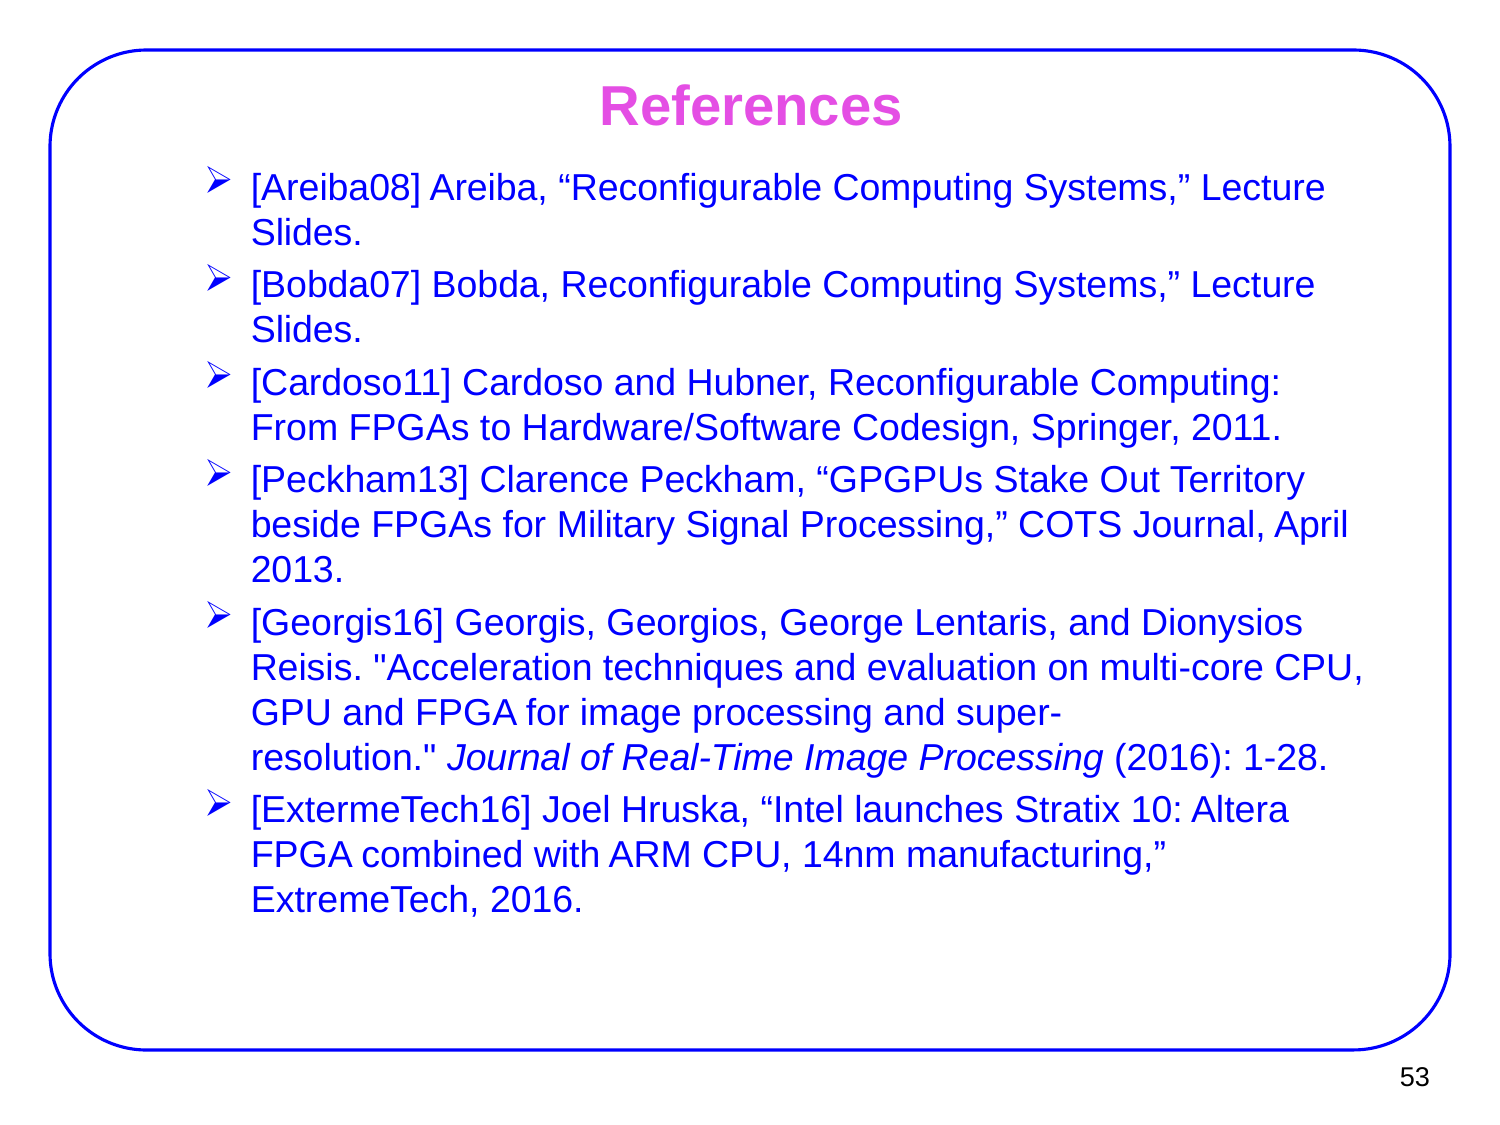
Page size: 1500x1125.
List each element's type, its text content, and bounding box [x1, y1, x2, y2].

title References [113, 66, 1389, 140]
list [Areiba08] Areiba, “Reconfigurable Computing Systems,” Lecture Slides. [Bobda07] Bobda, Reconfigurable Computing Systems,” Lecture Slides. [Cardoso11] Cardoso and Hubner, Reconfigurable Computing: From FPGAs to Hardware/Software Codesign, Springer, 2011. [Peckham13] Clarence Peckham, “GPGPUs Stake Out Territory beside FPGAs for Military Signal Processing,” COTS Journal, April 2013. [Georgis16] Georgis, Georgios, George Lentaris, and Dionysios Reisis. "Acceleration techniques and evaluation on multi-core CPU, GPU and FPGA for image processing and super-resolution." Journal of Real-Time Image Processing (2016): 1-28. [ExtermeTech16] Joel Hruska, “Intel launches Stratix 10: Altera FPGA combined with ARM CPU, 14nm manufacturing,” ExtremeTech, 2016. [112, 154, 1388, 917]
slide_number 53 [1351, 1047, 1444, 1104]
